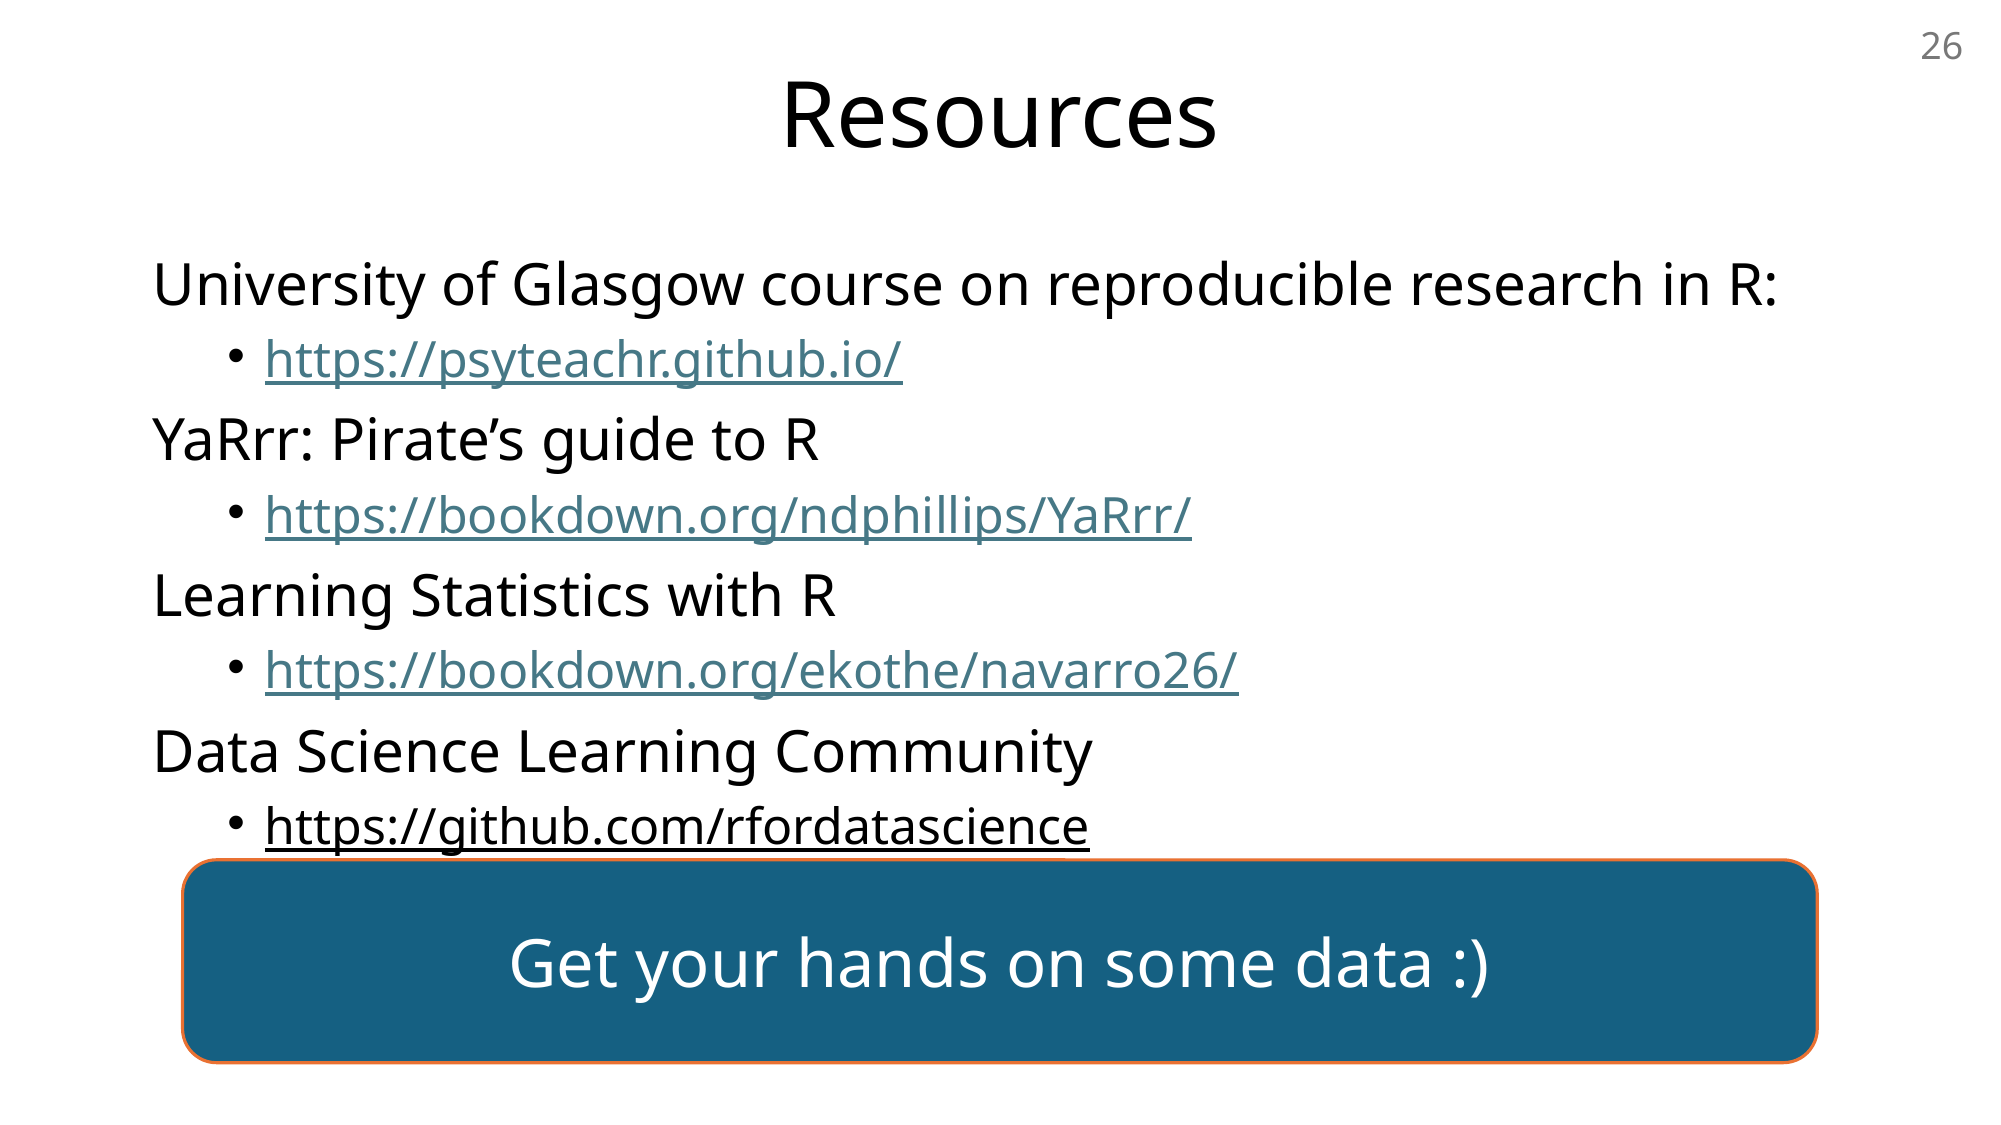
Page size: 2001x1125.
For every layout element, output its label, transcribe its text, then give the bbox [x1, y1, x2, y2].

slide_number 26 [1885, 17, 1979, 78]
title Resources [137, 9, 1863, 227]
list University of Glasgow course on reproducible research in R: https://psyteachr.github.io/ YaRrr: Pirate’s guide to R https://bookdown.org/ndphillips/YaRrr/ Learning Statistics with R https://bookdown.org/ekothe/navarro26/ Data Science Learning Community https://github.com/rfordatascience [137, 247, 1863, 962]
text_box Get your hands on some data :) [180, 858, 1819, 1065]
